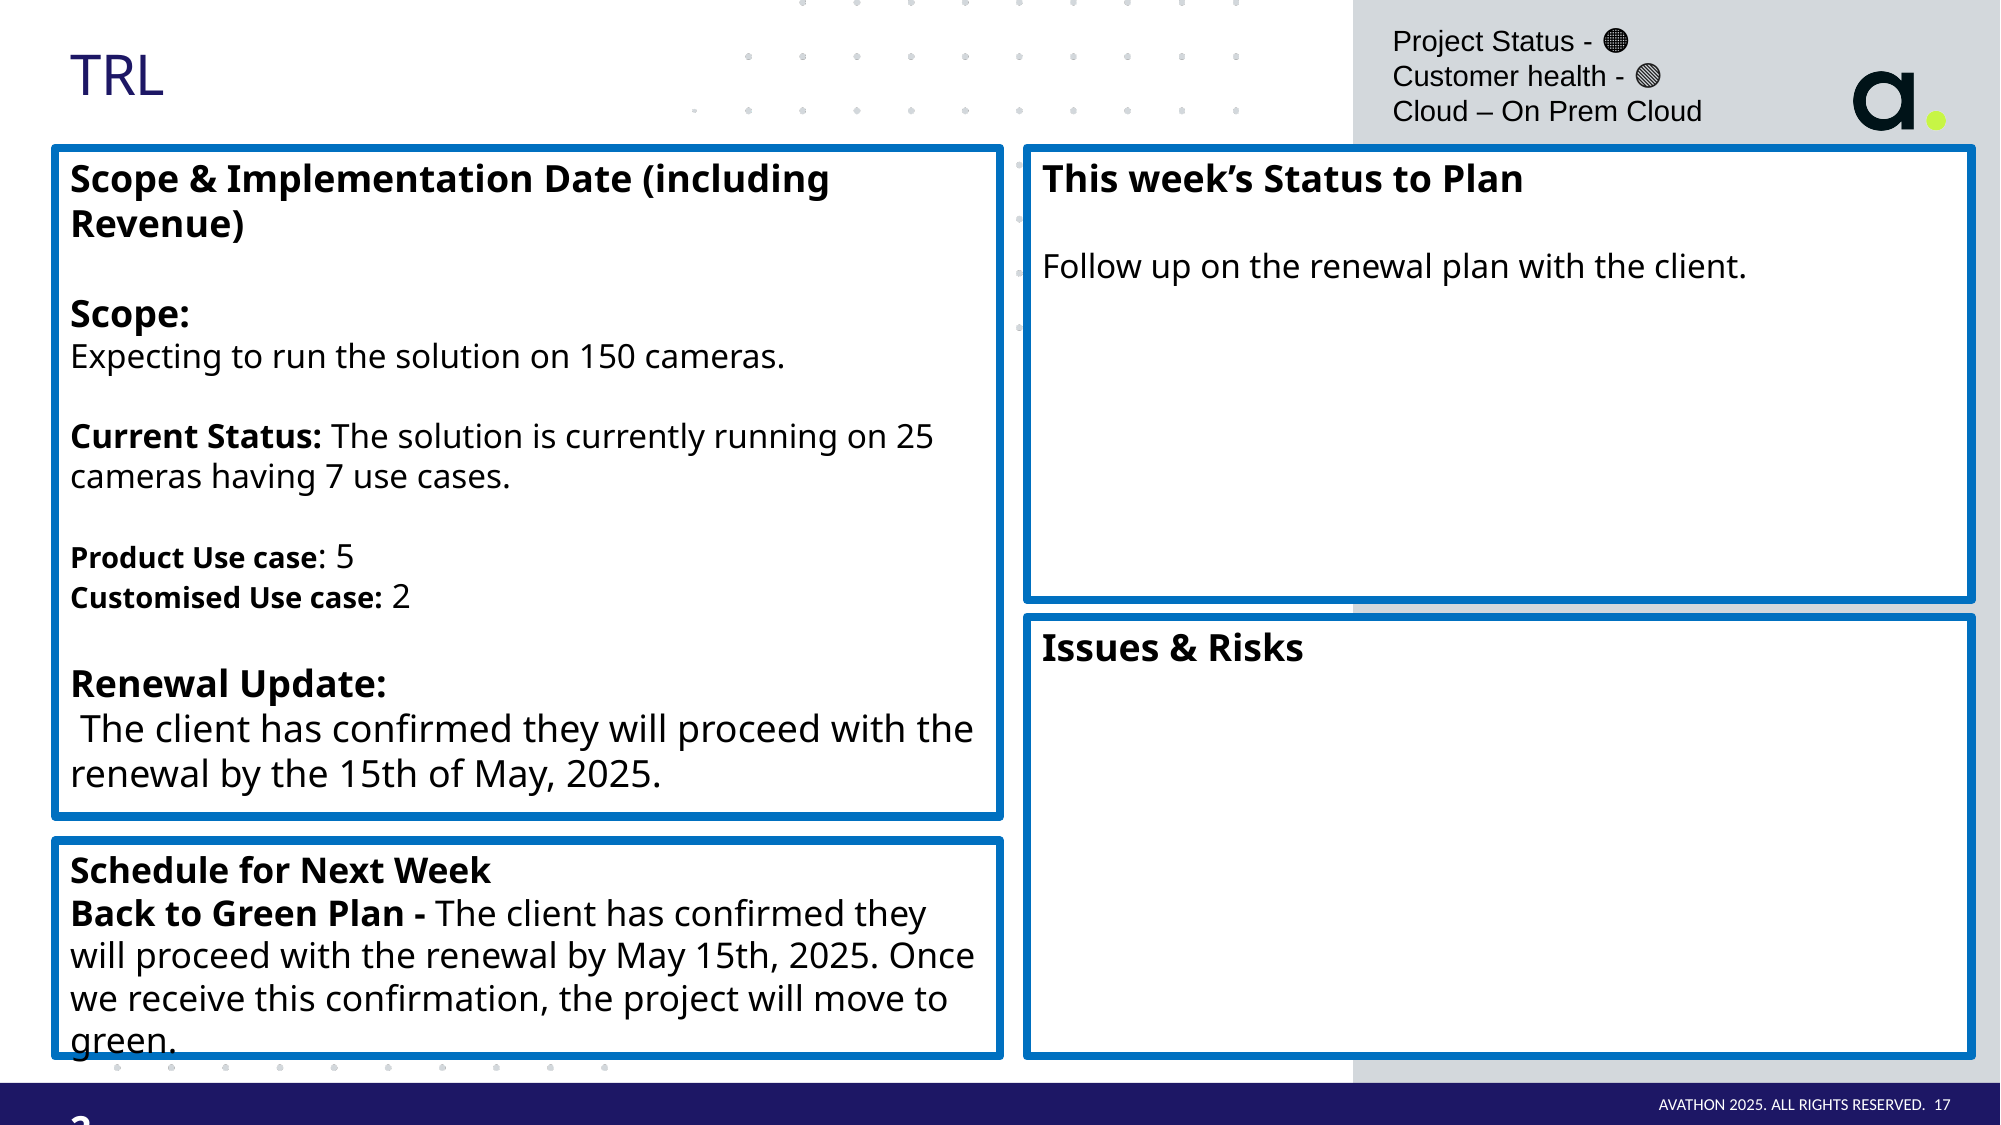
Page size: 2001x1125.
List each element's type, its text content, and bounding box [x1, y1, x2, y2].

picture [1853, 71, 1946, 131]
text_box This week’s Status to Plan Follow up on the renewal plan with the client. [1025, 146, 1974, 602]
text_box Project Status - 🟠 Customer health - 🟢 Cloud – On Prem Cloud [1377, 14, 1828, 195]
text_box Issues & Risks [1025, 615, 1974, 1058]
text_box Schedule for Next Week Back to Green Plan - The client has confirmed they will proceed with the renewal by May 15th, 2025. Once we receive this confirmation, the project will move to green. 2. [53, 839, 1002, 1058]
picture [114, 131, 1239, 1082]
picture [114, 0, 1239, 25]
title TRL [55, 25, 1377, 131]
text_box Scope & Implementation Date (including Revenue) Scope: Expecting to run the solution on 150 cameras. Current Status: The solution is currently running on 25 cameras having 7 use cases. Product Use case: 5 Customised Use case: 2 T Renewal Update: The client has confirmed they will proceed with the renewal by the 15th of May, 2025. [53, 146, 1002, 819]
